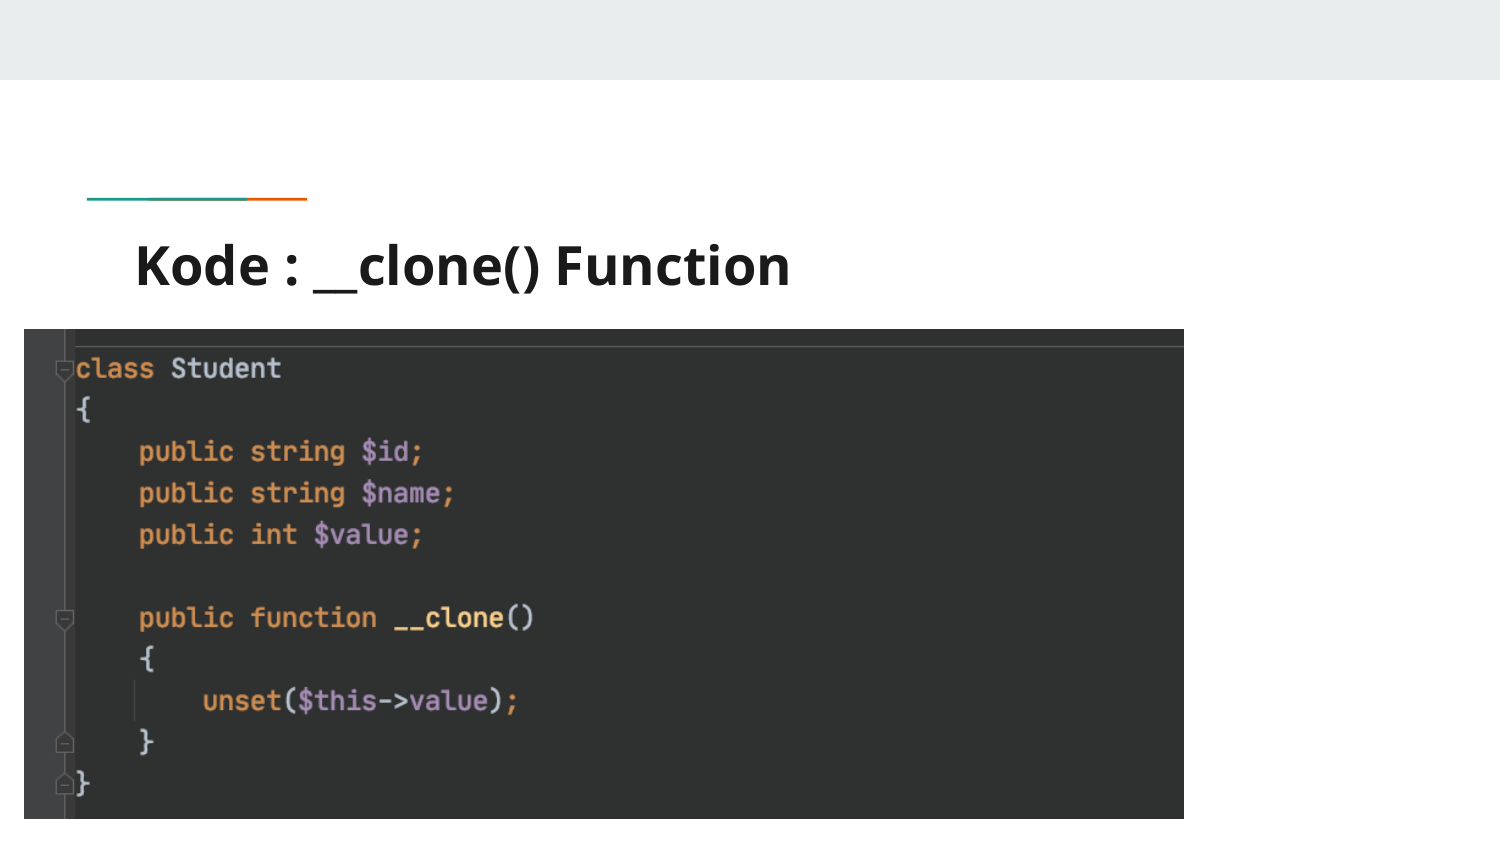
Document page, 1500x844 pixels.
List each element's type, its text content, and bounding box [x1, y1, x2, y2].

picture [24, 328, 1184, 819]
title Kode : __clone() Function [119, 216, 1381, 305]
